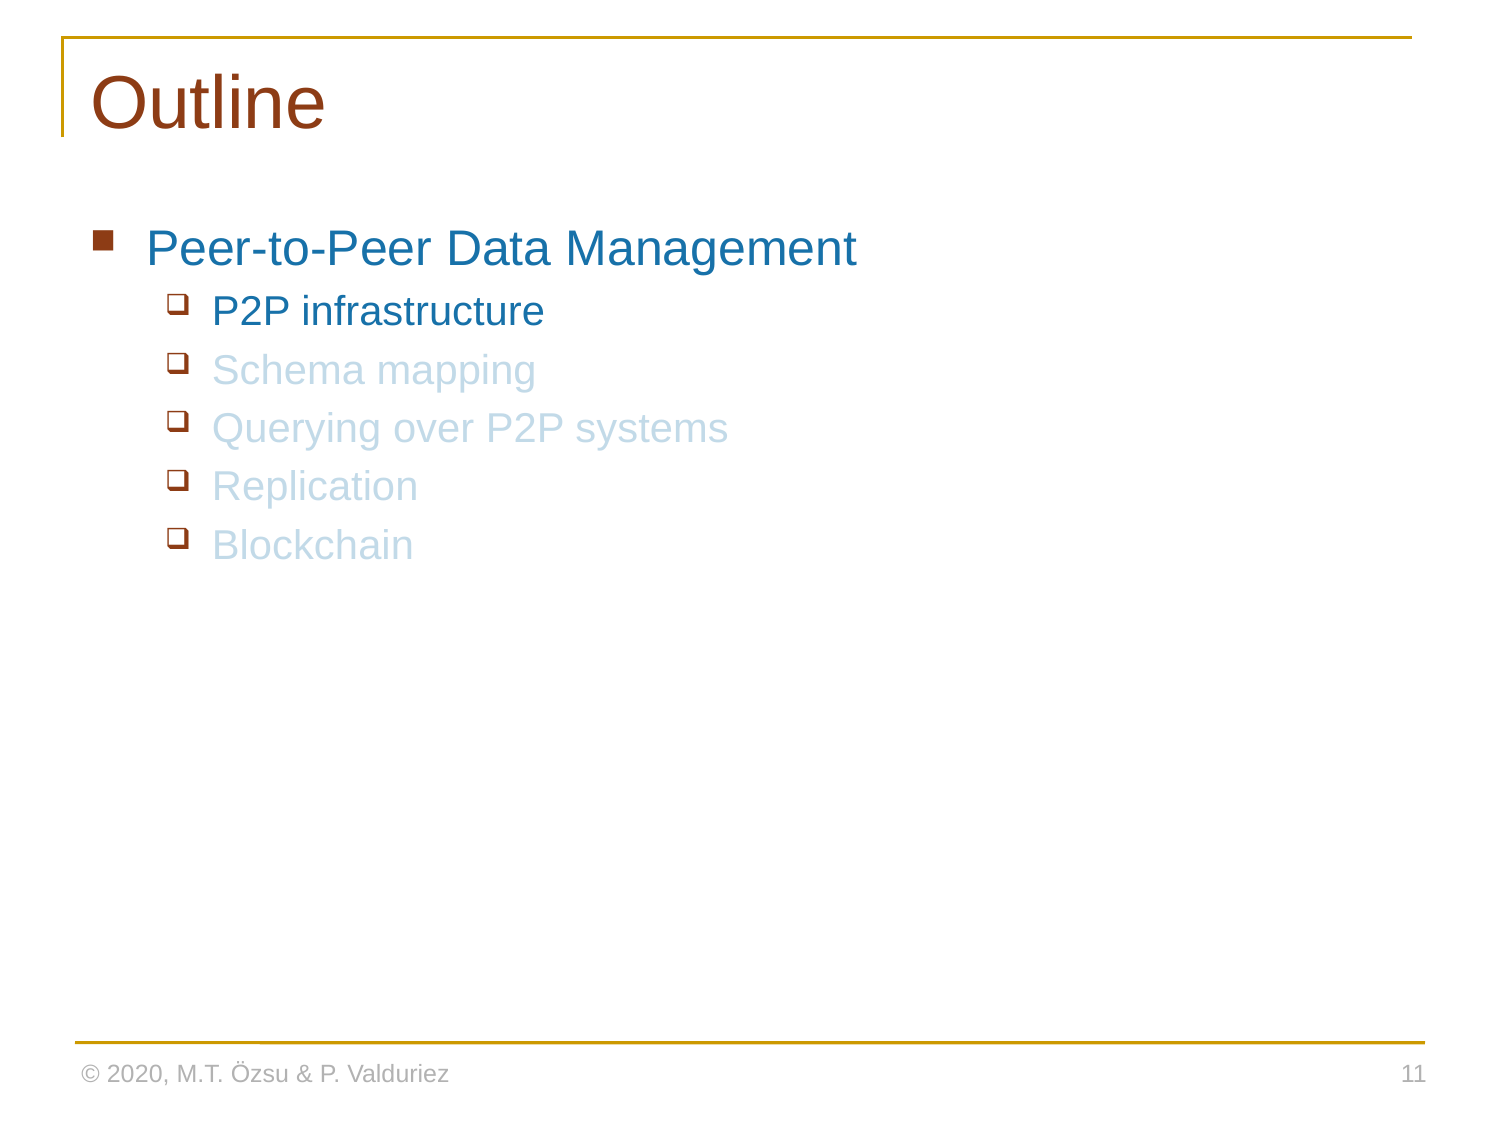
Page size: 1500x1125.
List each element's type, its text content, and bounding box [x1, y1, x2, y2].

footer © 2020, M.T. Özsu & P. Valduriez [66, 1042, 573, 1103]
title Outline [74, 45, 1426, 207]
list Peer-to-Peer Data Management P2P infrastructure Schema mapping Querying over P2P systems Replication Blockchain [74, 207, 1426, 1006]
slide_number 11 [1104, 1042, 1442, 1103]
